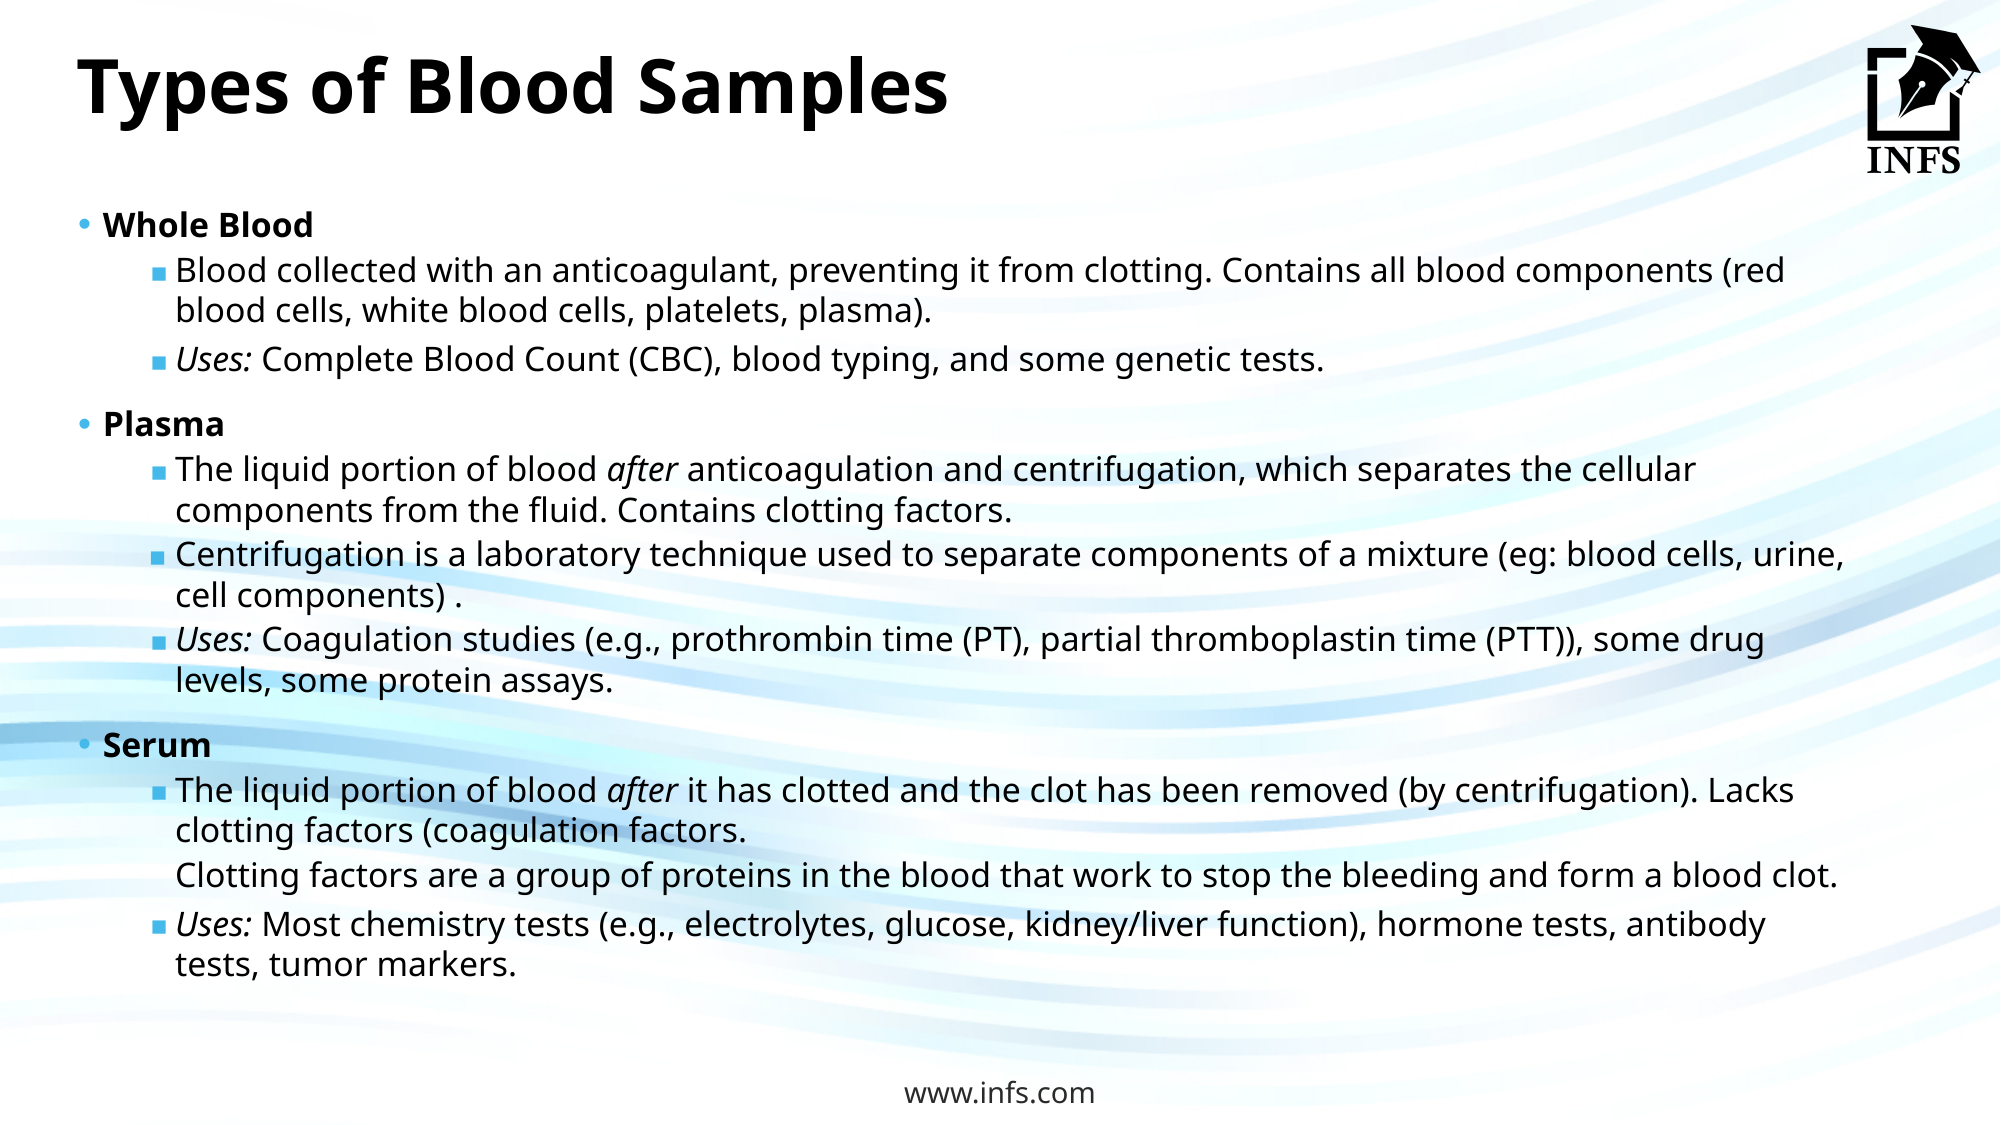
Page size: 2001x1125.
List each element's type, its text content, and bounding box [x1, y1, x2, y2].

title Types of Blood Samples [61, 36, 1685, 142]
list Whole Blood Blood collected with an anticoagulant, preventing it from clotting. Contains all blood components (red blood cells, white blood cells, platelets, plasma). Uses: Complete Blood Count (CBC), blood typing, and some genetic tests. Plasma The liquid portion of blood after anticoagulation and centrifugation, which separates the cellular components from the fluid. Contains clotting factors. Centrifugation is a laboratory technique used to separate components of a mixture (eg: blood cells, urine, cell components) . Uses: Coagulation studies (e.g., prothrombin time (PT), partial thromboplastin time (PTT)), some drug levels, some protein assays. Serum The liquid portion of blood after it has clotted and the clot has been removed (by centrifugation). Lacks clotting factors (coagulation factors. Clotting factors are a group of proteins in the blood that work to stop the bleeding and form a blood clot. Uses: Most chemistry tests (e.g., electrolytes, glucose, kidney/liver function), hormone tests, antibody tests, tumor markers. [61, 196, 1862, 1038]
picture [0, 0, 2001, 1125]
